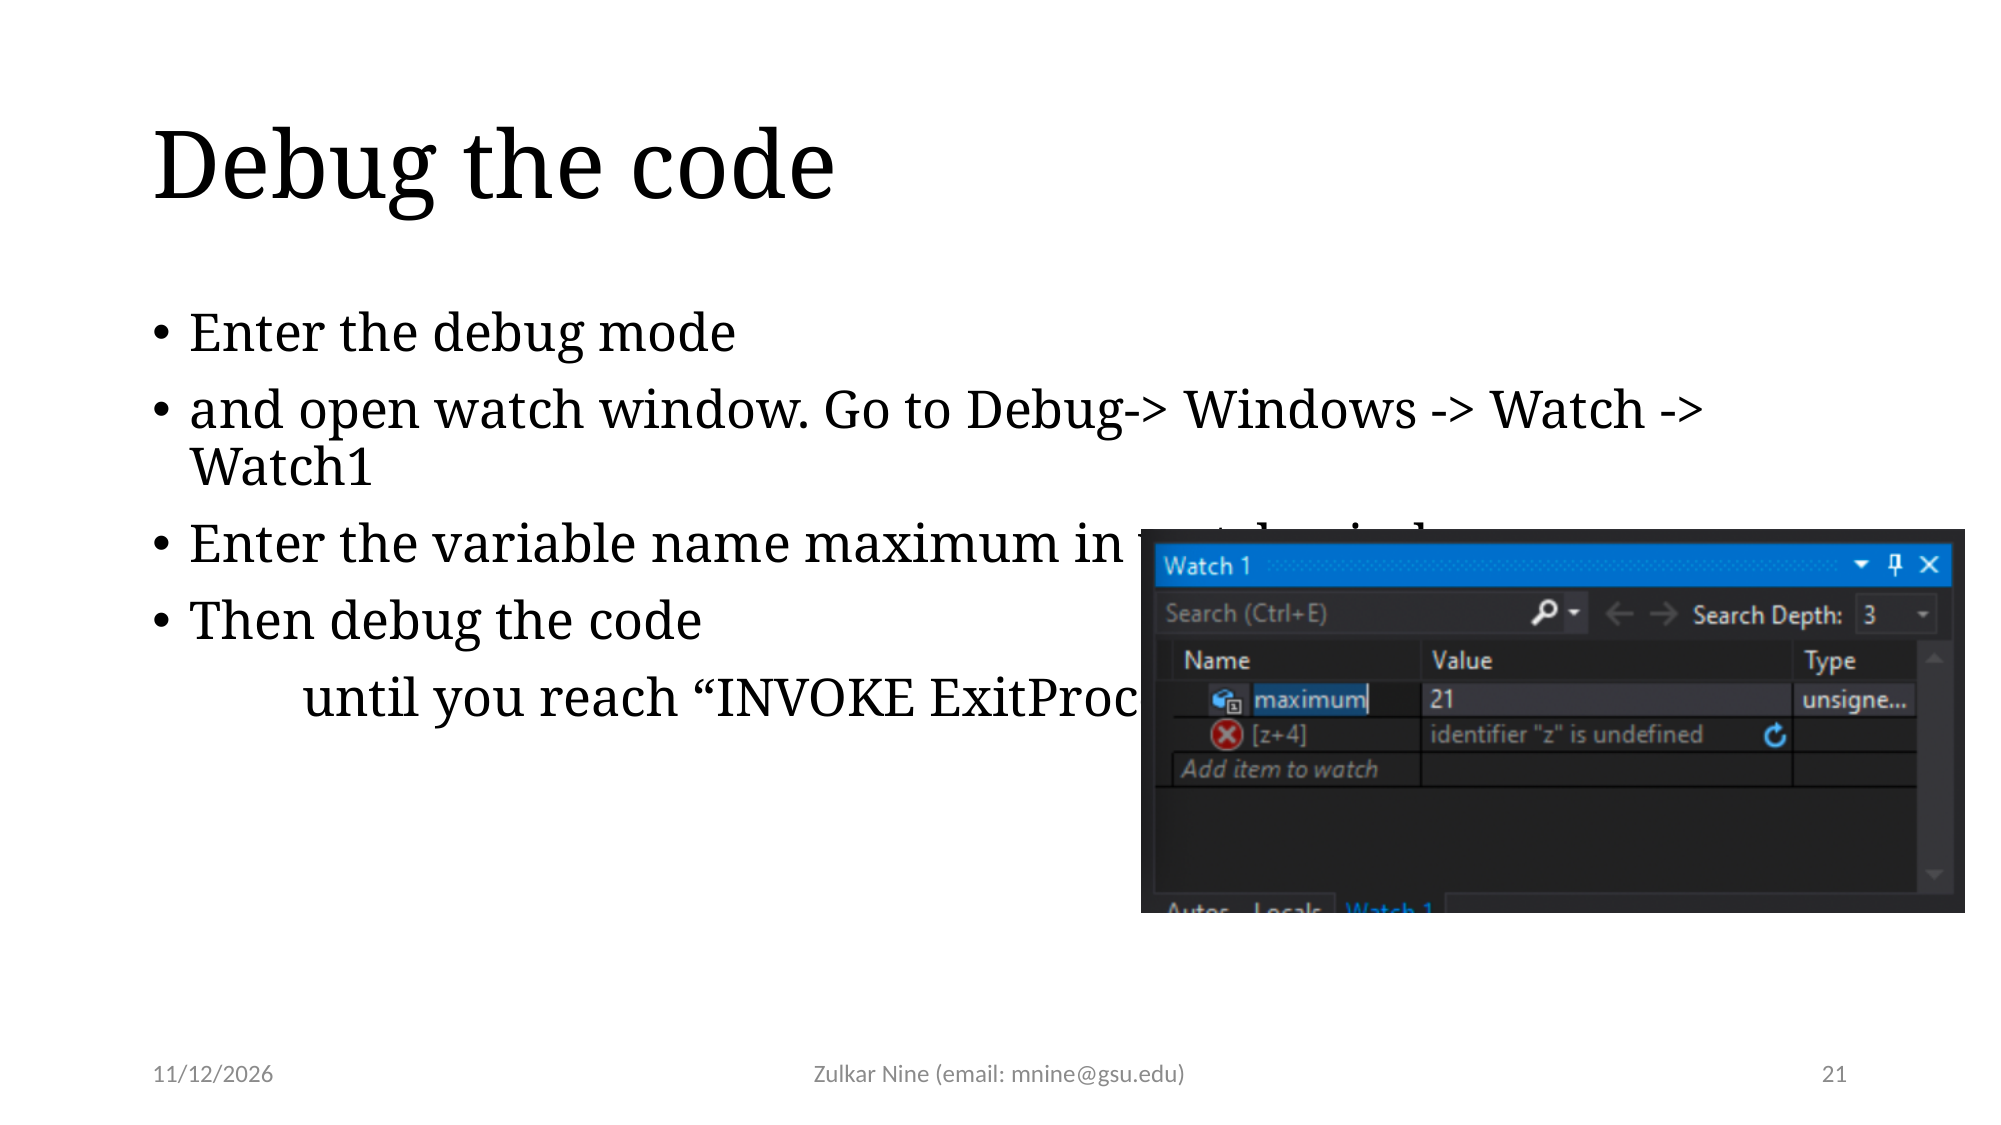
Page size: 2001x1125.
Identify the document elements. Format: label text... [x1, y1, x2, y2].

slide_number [137, 1042, 588, 1103]
slide_number 21 [1412, 1042, 1863, 1103]
list Enter the debug mode and open watch window. Go to Debug-> Windows -> Watch -> Watch1 Enter the variable name maximum in watch window Then debug the code until you reach “INVOKE ExitProcess” [137, 299, 1863, 1014]
picture [1141, 529, 1965, 913]
title Debug the code [137, 59, 1863, 278]
footer Zulkar Nine (email: mnine@gsu.edu) [662, 1042, 1338, 1103]
